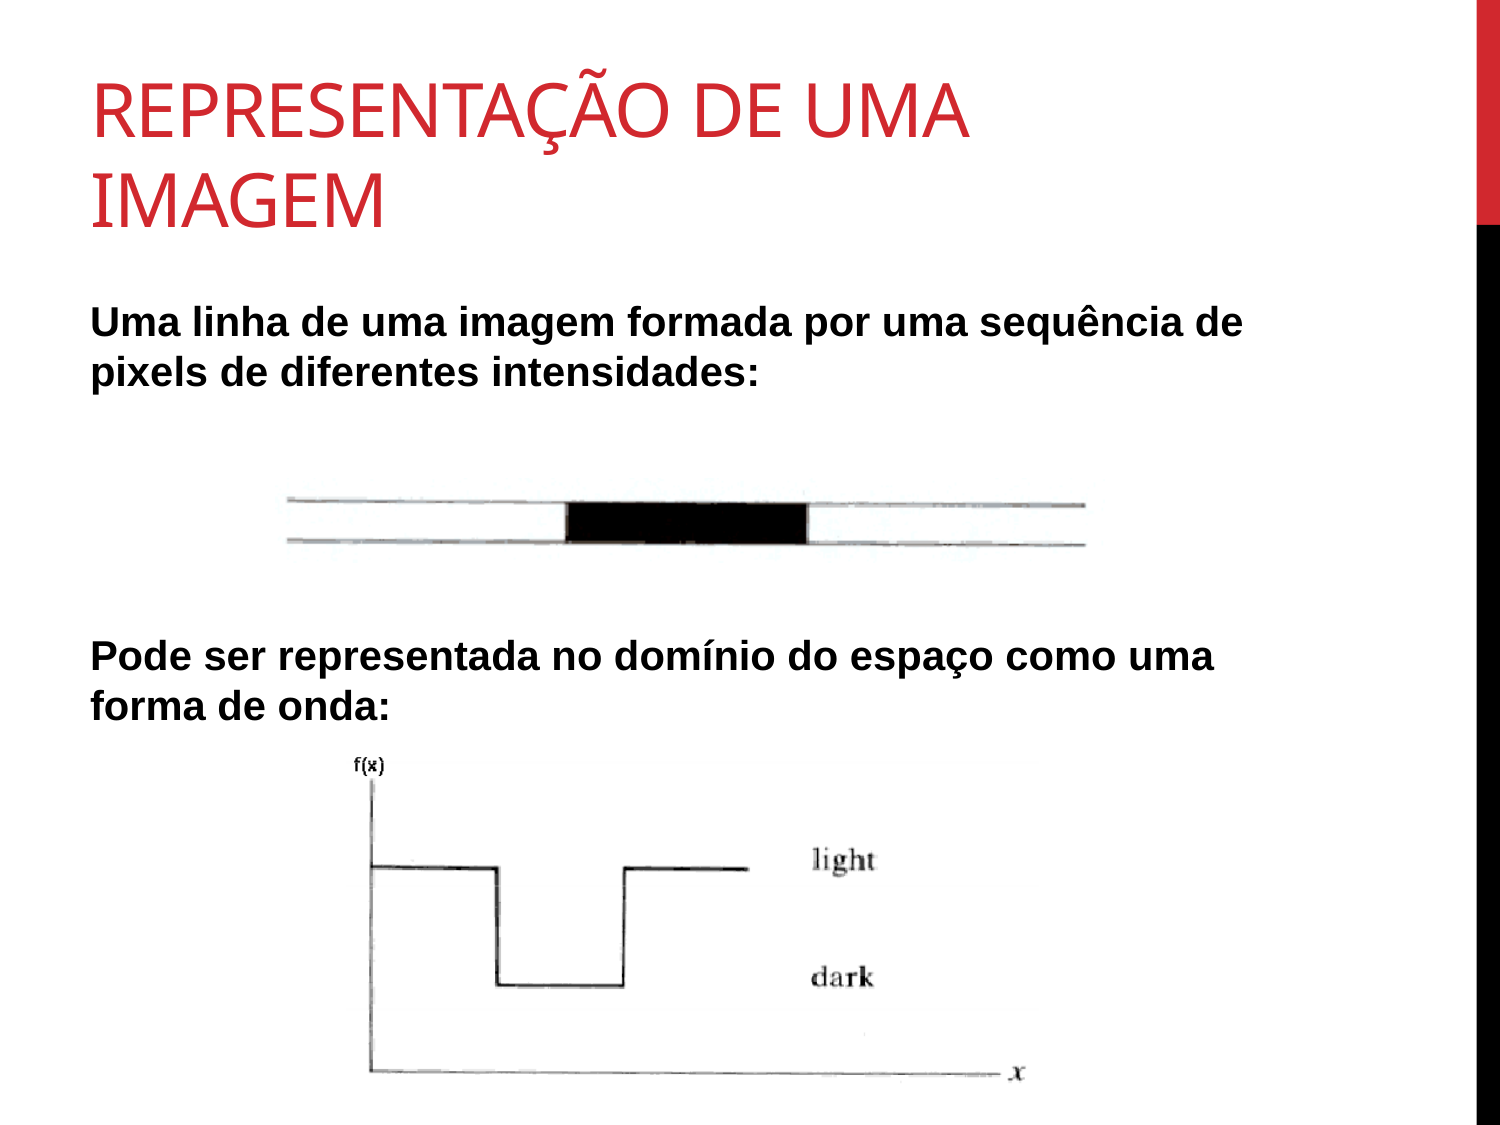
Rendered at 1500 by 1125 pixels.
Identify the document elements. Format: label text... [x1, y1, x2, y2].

picture [274, 477, 1106, 563]
picture [346, 749, 1040, 1096]
title Representação de uma imagem [75, 25, 1025, 250]
list Uma linha de uma imagem formada por uma sequência de pixels de diferentes intensidades: Pode ser representada no domínio do espaço como uma forma de onda: [75, 287, 1325, 1005]
